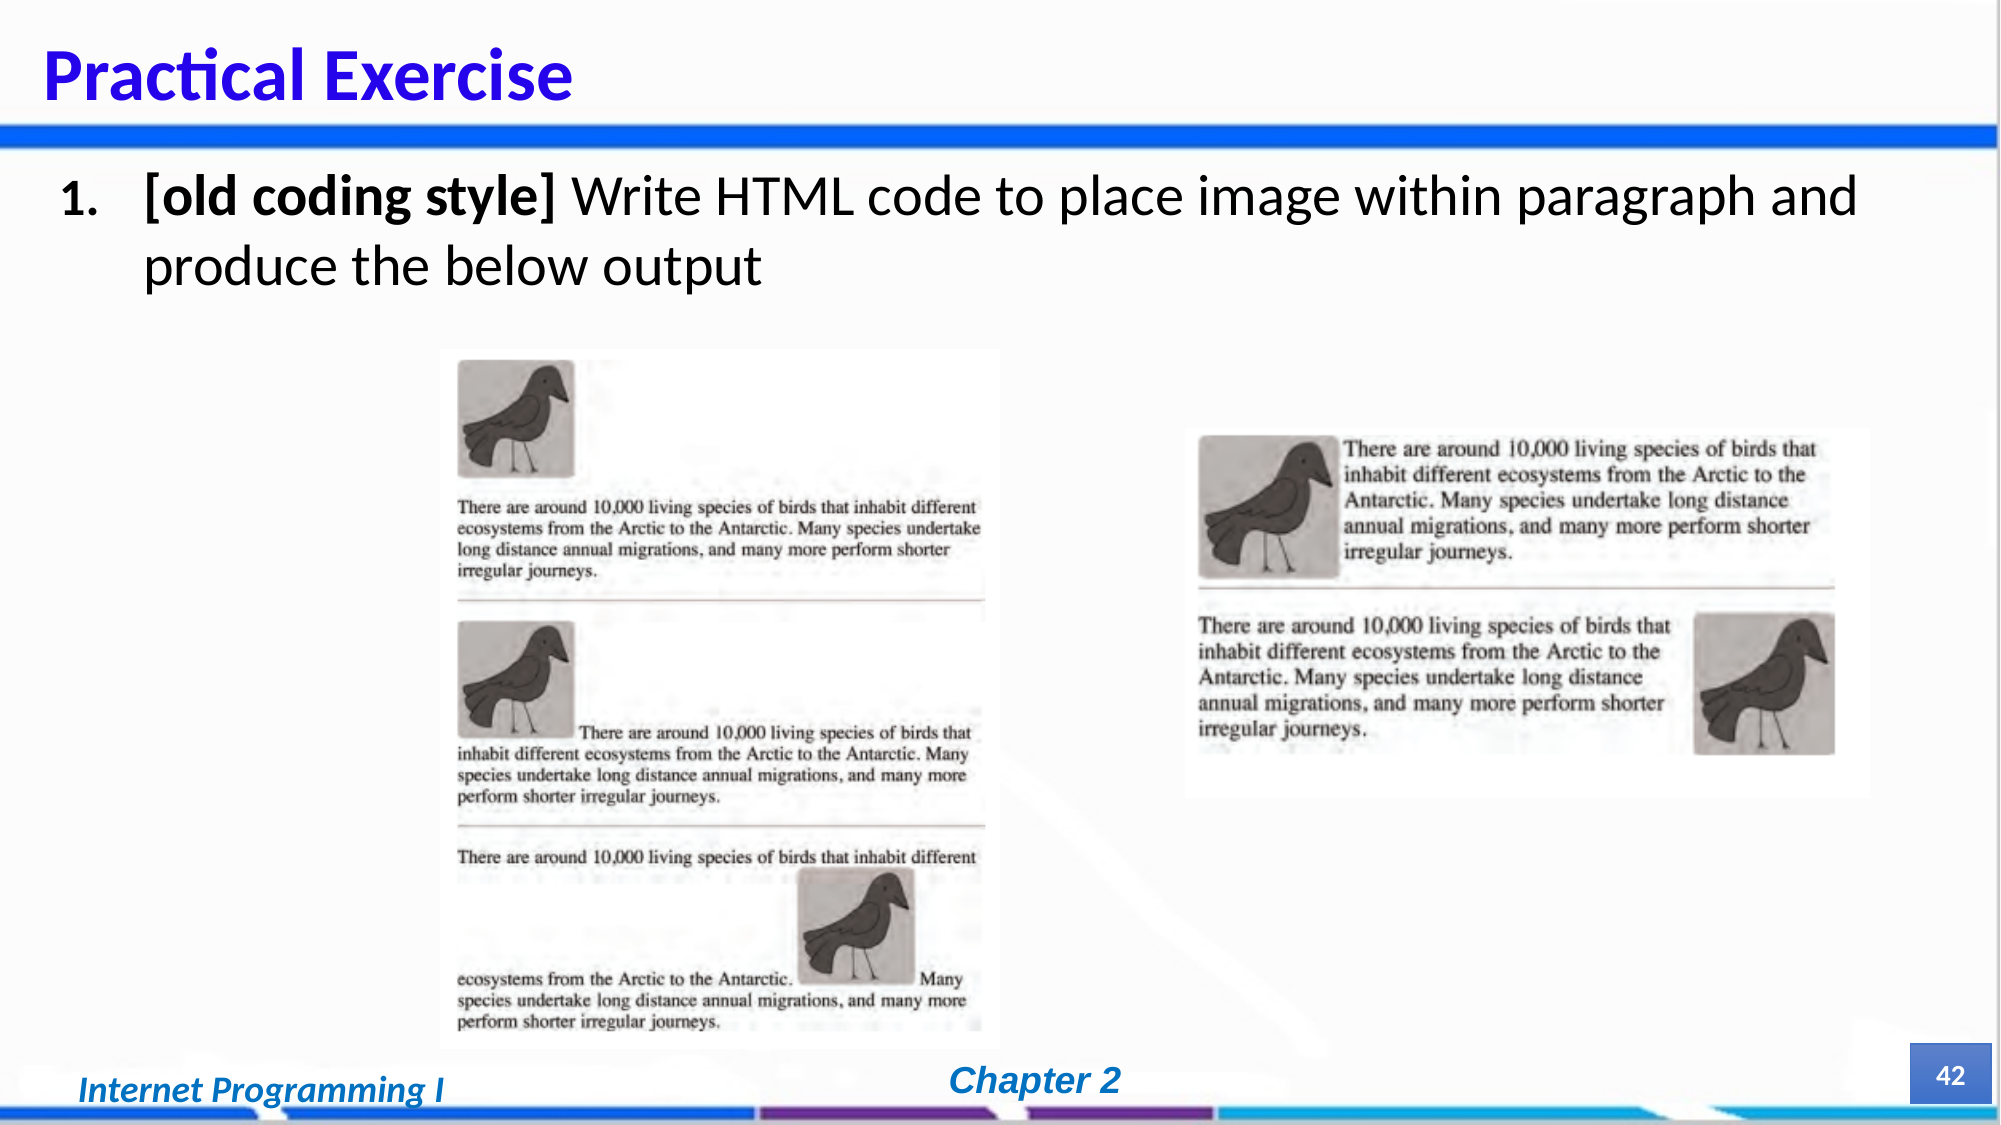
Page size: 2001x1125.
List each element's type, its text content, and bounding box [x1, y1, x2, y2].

title Practical Exercise [28, 25, 1581, 128]
list [old coding style] Write HTML code to place image within paragraph and produce the below output [44, 149, 1968, 305]
picture [0, 0, 2001, 1125]
footer Chapter 2 [781, 1048, 1289, 1109]
slide_number 42 [1910, 1043, 1992, 1104]
slide_number Internet Programming I [62, 1057, 672, 1118]
